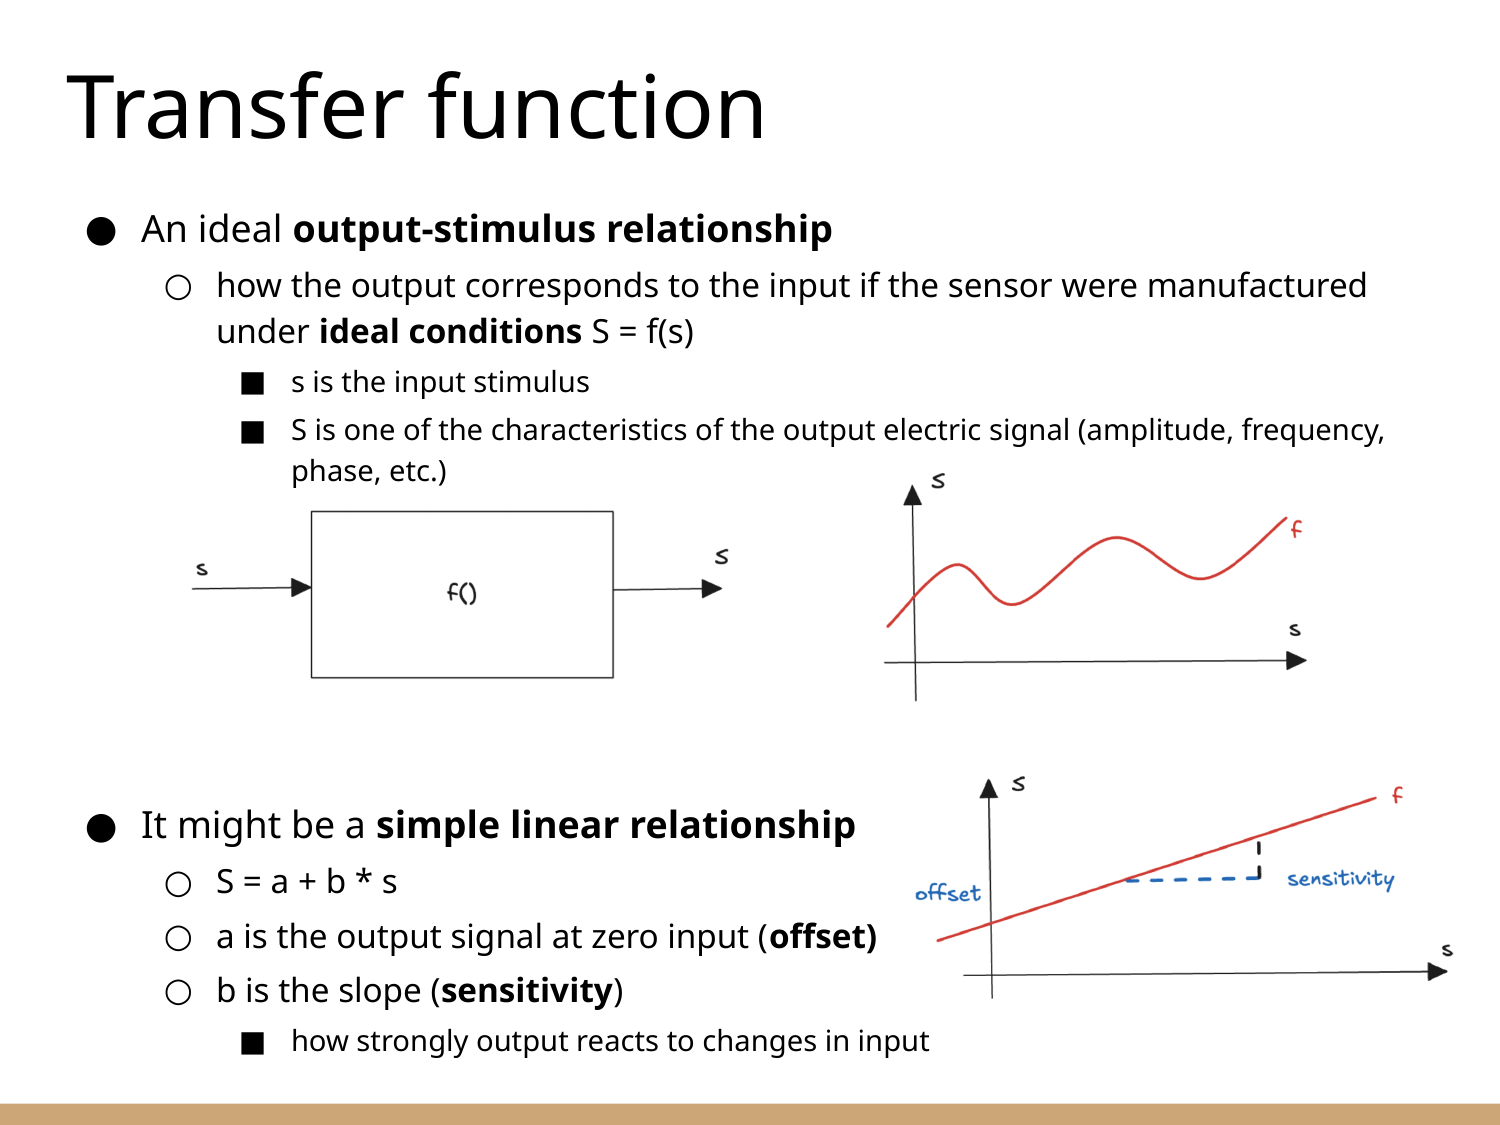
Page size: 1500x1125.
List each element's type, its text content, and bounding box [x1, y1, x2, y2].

picture [182, 458, 1318, 718]
list An ideal output-stimulus relationship how the output corresponds to the input if the sensor were manufactured under ideal conditions S = f(s) s is the input stimulus S is one of the characteristics of the output electric signal (amplitude, frequency, phase, etc.) It might be a simple linear relationship S = a + b * s a is the output signal at zero input (offset) b is the slope (sensitivity) how strongly output reacts to changes in input [51, 182, 1449, 1009]
title Transfer function [51, 69, 1449, 172]
picture [902, 762, 1476, 1010]
